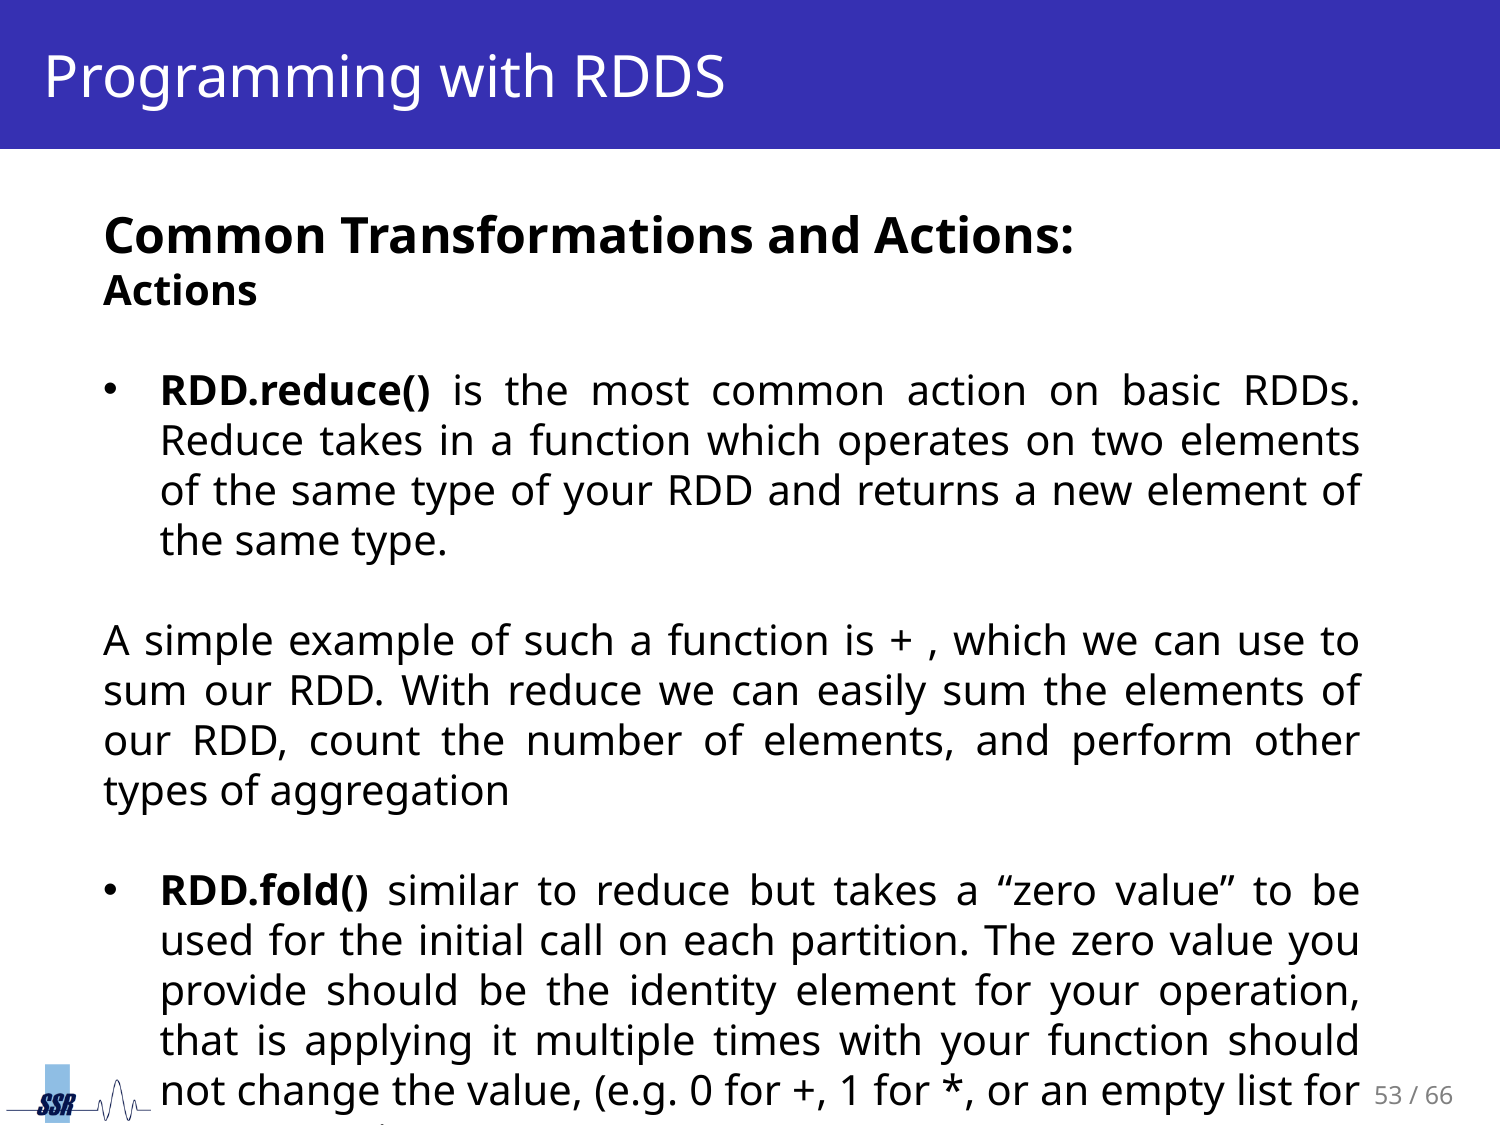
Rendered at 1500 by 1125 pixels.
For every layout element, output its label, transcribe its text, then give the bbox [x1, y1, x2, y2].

text_box Common Transformations and Actions: Actions RDD.reduce() is the most common action on basic RDDs. Reduce takes in a function which operates on two elements of the same type of your RDD and returns a new element of the same type. A simple example of such a function is + , which we can use to sum our RDD. With reduce we can easily sum the elements of our RDD, count the number of elements, and perform other types of aggregation RDD.fold() similar to reduce but takes a “zero value” to be used for the initial call on each partition. The zero value you provide should be the identity element for your operation, that is applying it multiple times with your function should not change the value, (e.g. 0 for +, 1 for *, or an empty list for concatenation). [88, 196, 1376, 1125]
picture [1, 1062, 88, 1125]
title Programming with RDDS [0, 0, 1500, 151]
